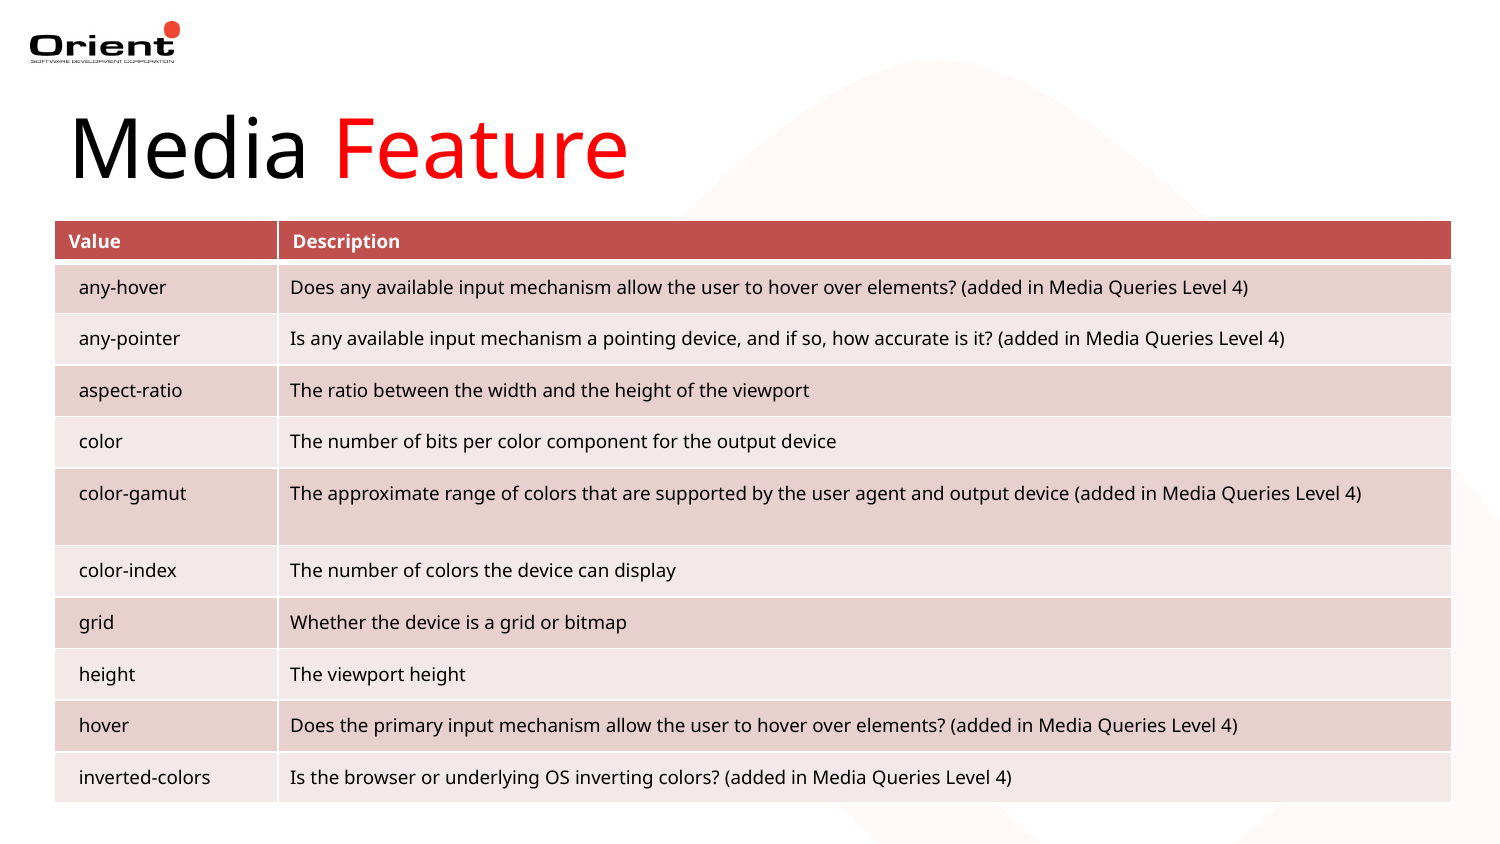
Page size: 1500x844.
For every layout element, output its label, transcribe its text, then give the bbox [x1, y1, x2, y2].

table_header Value [55, 221, 277, 259]
picture [0, 0, 1500, 844]
table_cell any-hover [55, 265, 277, 313]
table_cell aspect-ratio [55, 366, 277, 416]
table_cell Is any available input mechanism a pointing device, and if so, how accurate is it? (added in Media Queries Level 4) [279, 314, 1451, 364]
table_cell Whether the device is a grid or bitmap [279, 598, 1451, 648]
table_cell Does any available input mechanism allow the user to hover over elements? (added in Media Queries Level 4) [279, 265, 1451, 313]
table_cell color [55, 417, 277, 467]
table_cell The approximate range of colors that are supported by the user agent and output device (added in Media Queries Level 4) [279, 469, 1451, 545]
table_cell The number of colors the device can display [279, 546, 1451, 596]
table_cell grid [55, 598, 277, 648]
table_cell height [55, 649, 277, 699]
table_cell hover [55, 701, 277, 751]
table_cell The ratio between the width and the height of the viewport [279, 366, 1451, 416]
table_cell The number of bits per color component for the output device [279, 417, 1451, 467]
table_cell inverted-colors [55, 753, 277, 802]
table_cell color-gamut [55, 469, 277, 545]
table_cell color-index [55, 546, 277, 596]
table_header Description [279, 221, 1451, 259]
text_box Media Feature [53, 88, 870, 203]
table_cell any-pointer [55, 314, 277, 364]
table_cell Is the browser or underlying OS inverting colors? (added in Media Queries Level 4) [279, 753, 1451, 802]
table_cell Does the primary input mechanism allow the user to hover over elements? (added in Media Queries Level 4) [279, 701, 1451, 751]
table_cell The viewport height [279, 649, 1451, 699]
